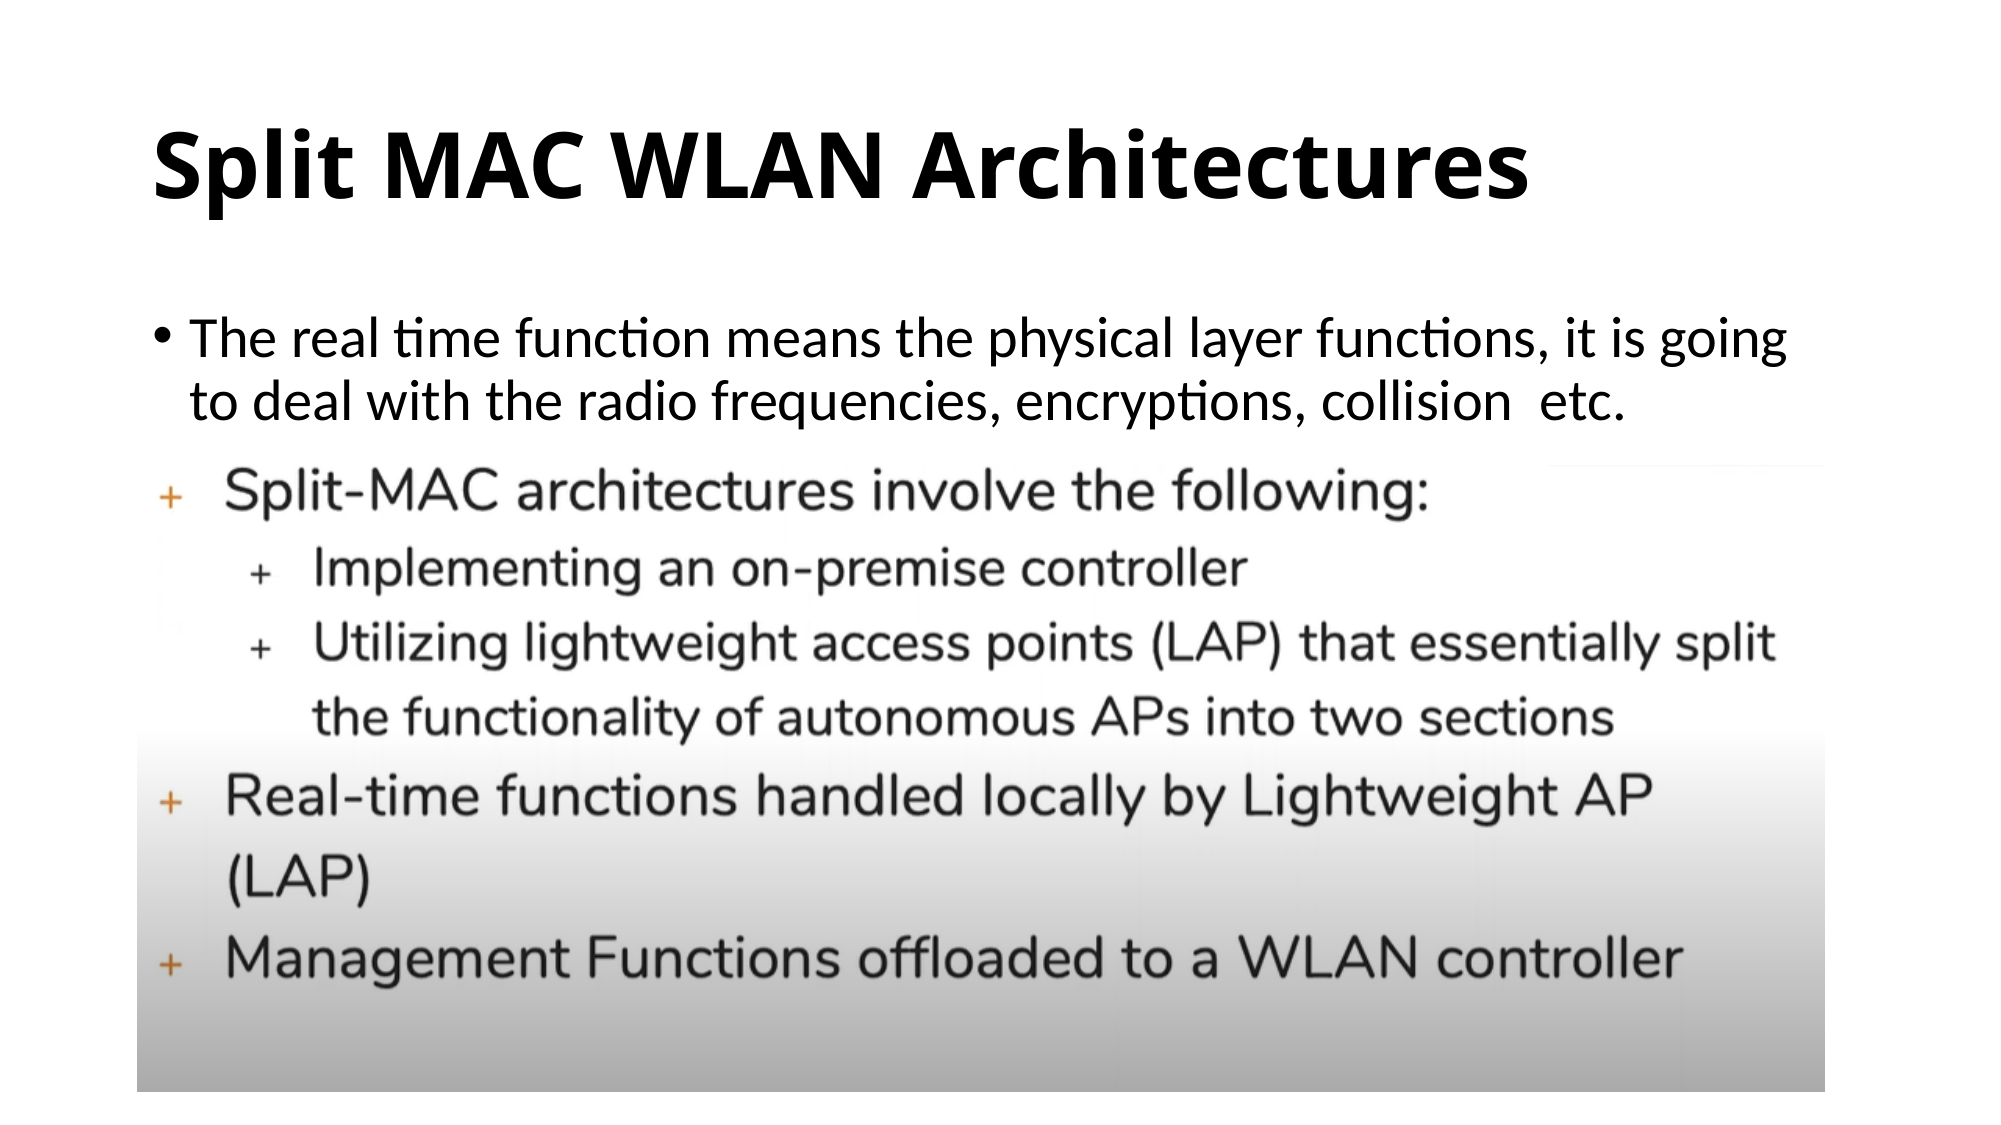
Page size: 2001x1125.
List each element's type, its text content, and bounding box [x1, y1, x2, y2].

title Split MAC WLAN Architectures [137, 59, 1863, 278]
list The real time function means the physical layer functions, it is going to deal with the radio frequencies, encryptions, collision etc. [137, 299, 1863, 1014]
picture [137, 465, 1825, 1092]
